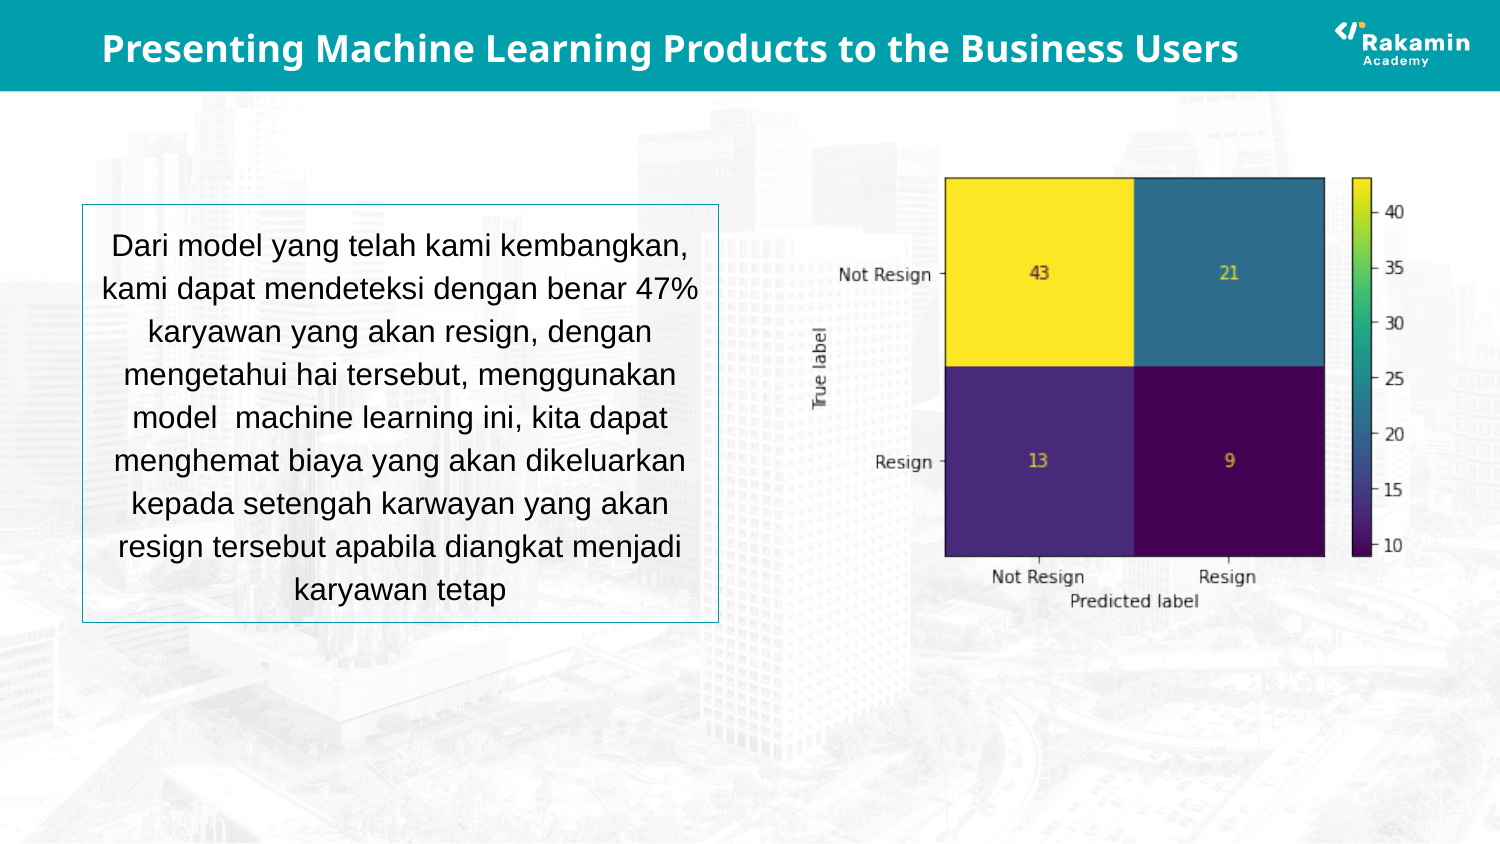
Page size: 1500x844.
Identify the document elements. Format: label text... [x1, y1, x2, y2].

list Dari model yang telah kami kembangkan, kami dapat mendeteksi dengan benar 47% karyawan yang akan resign, dengan mengetahui hai tersebut, menggunakan model machine learning ini, kita dapat menghemat biaya yang akan dikeluarkan kepada setengah karwayan yang akan resign tersebut apabila diangkat menjadi karyawan tetap [82, 204, 719, 623]
picture [0, 0, 1500, 844]
title Presenting Machine Learning Products to the Business Users [0, 10, 1342, 81]
